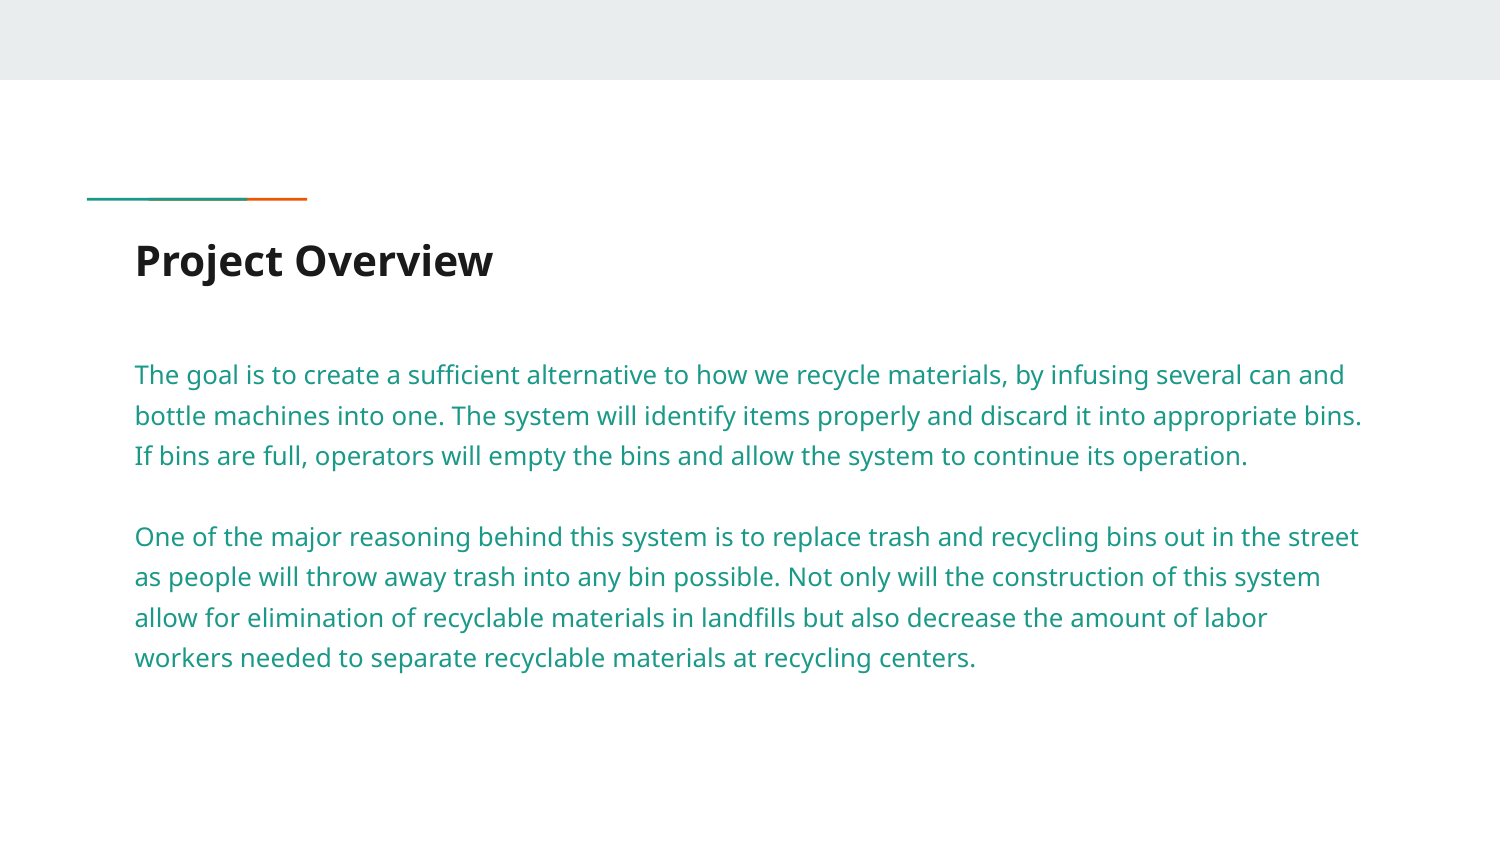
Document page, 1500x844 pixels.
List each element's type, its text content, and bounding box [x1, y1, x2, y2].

title Project Overview [119, 216, 1381, 305]
list The goal is to create a sufficient alternative to how we recycle materials, by infusing several can and bottle machines into one. The system will identify items properly and discard it into appropriate bins. If bins are full, operators will empty the bins and allow the system to continue its operation. One of the major reasoning behind this system is to replace trash and recycling bins out in the street as people will throw away trash into any bin possible. Not only will the construction of this system allow for elimination of recyclable materials in landfills but also decrease the amount of labor workers needed to separate recyclable materials at recycling centers. [119, 336, 1381, 708]
